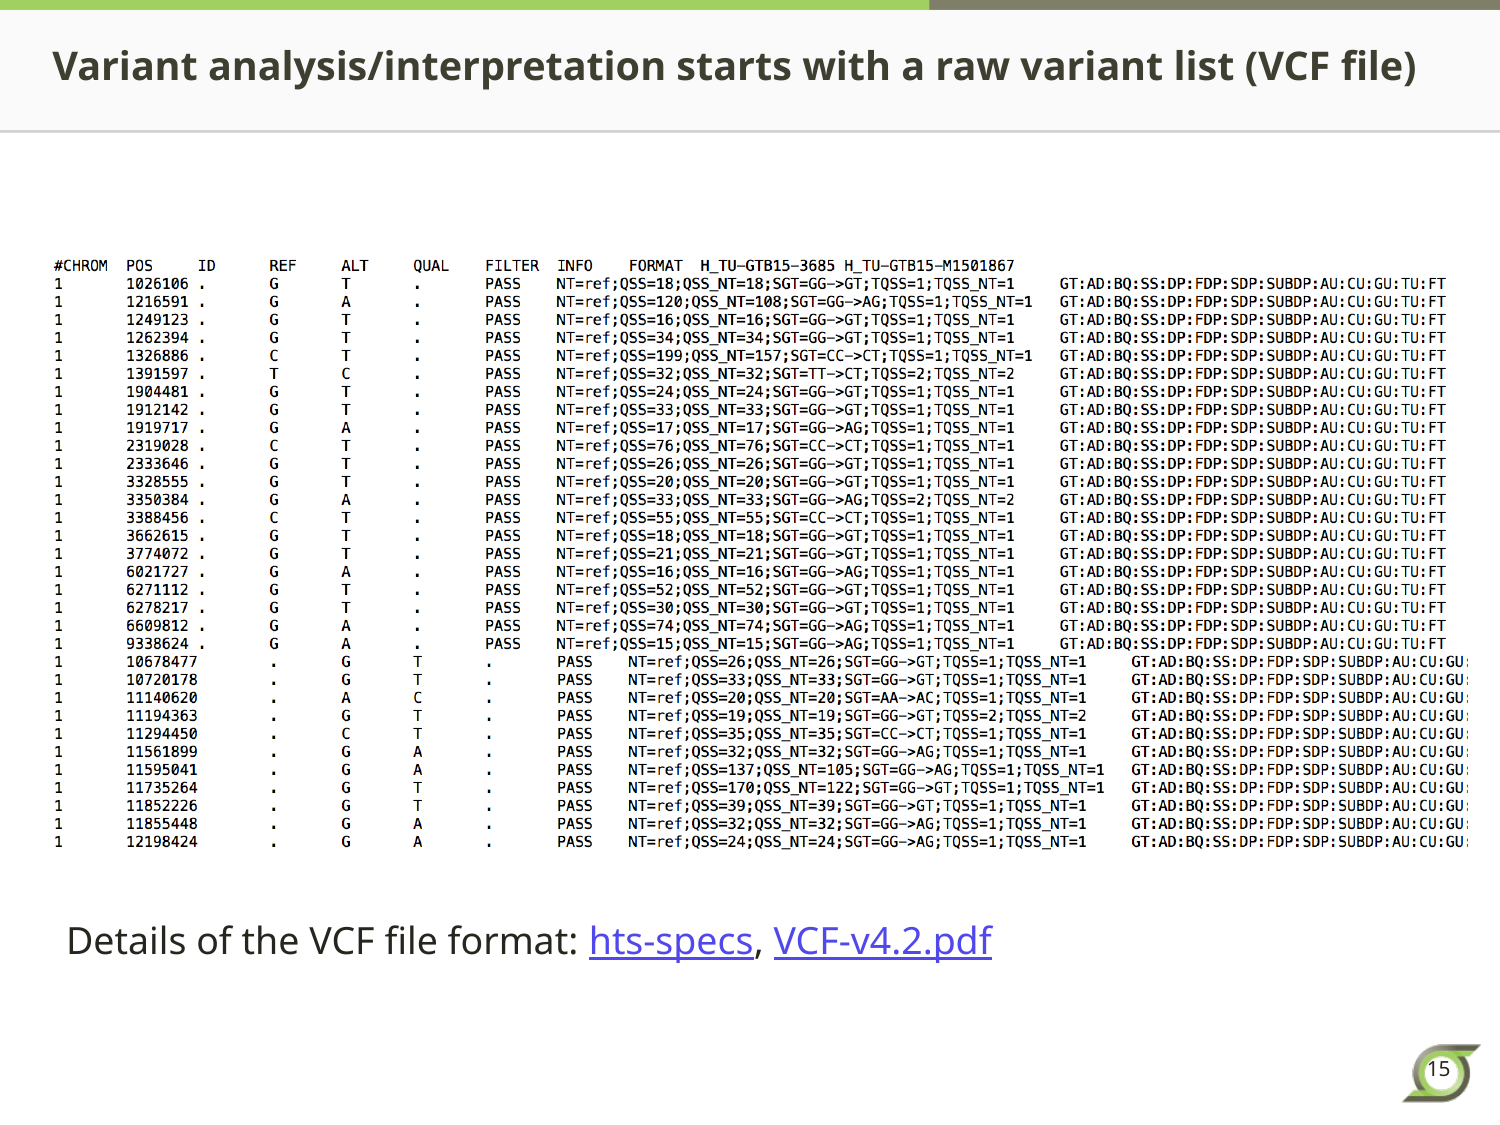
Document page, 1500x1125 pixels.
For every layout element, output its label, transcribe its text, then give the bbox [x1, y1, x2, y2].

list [49, 249, 1468, 863]
title Variant analysis/interpretation starts with a raw variant list (VCF file) [37, 18, 1454, 112]
text_box Details of the VCF file format: hts-specs, VCF-v4.2.pdf [51, 909, 1017, 976]
